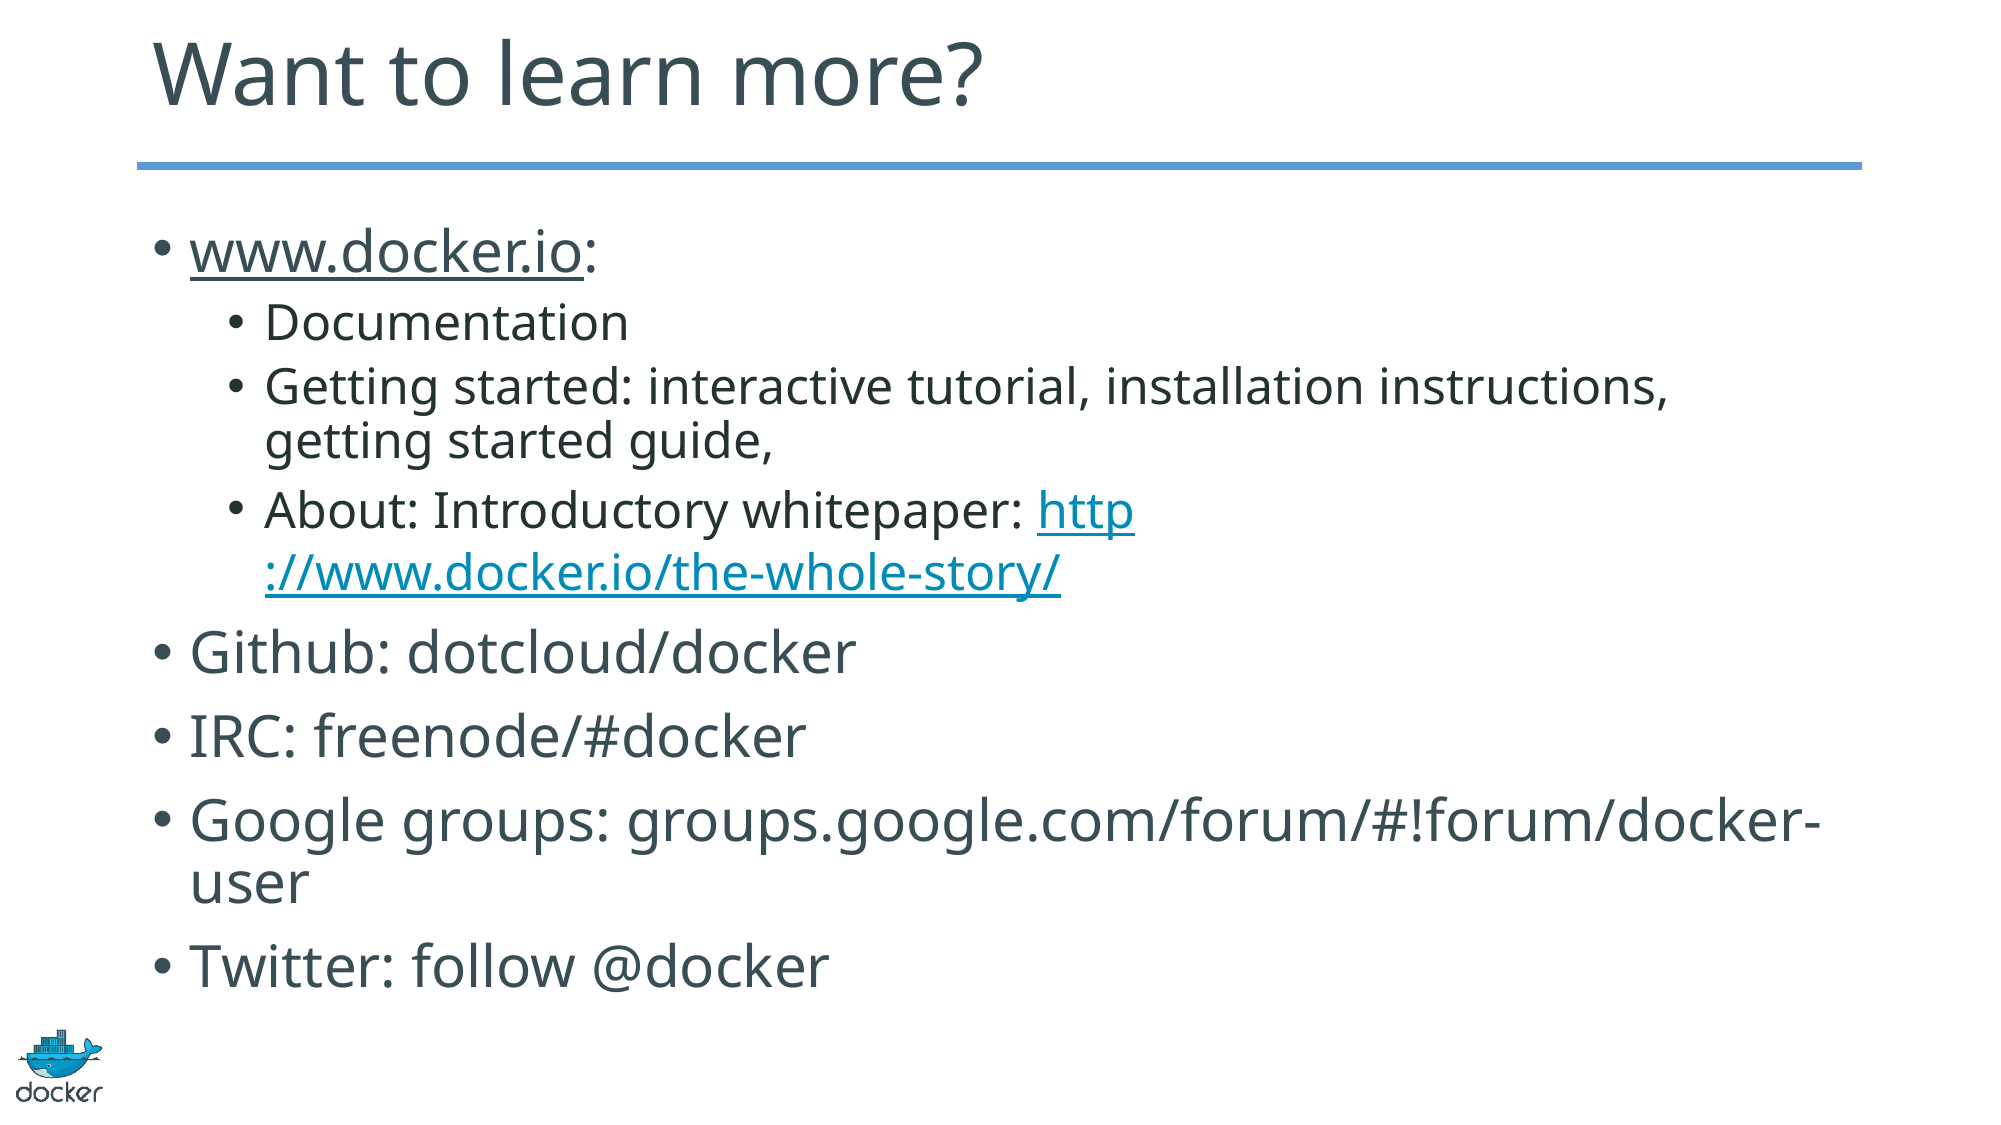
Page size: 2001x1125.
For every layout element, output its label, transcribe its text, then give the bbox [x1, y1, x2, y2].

title Want to learn more? [137, 22, 1863, 133]
picture [0, 1010, 131, 1121]
list www.docker.io: Documentation Getting started: interactive tutorial, installation instructions, getting started guide, About: Introductory whitepaper: http://www.docker.io/the-whole-story/ Github: dotcloud/docker IRC: freenode/#docker Google groups: groups.google.com/forum/#!forum/docker-user Twitter: follow @docker [137, 207, 1863, 1014]
